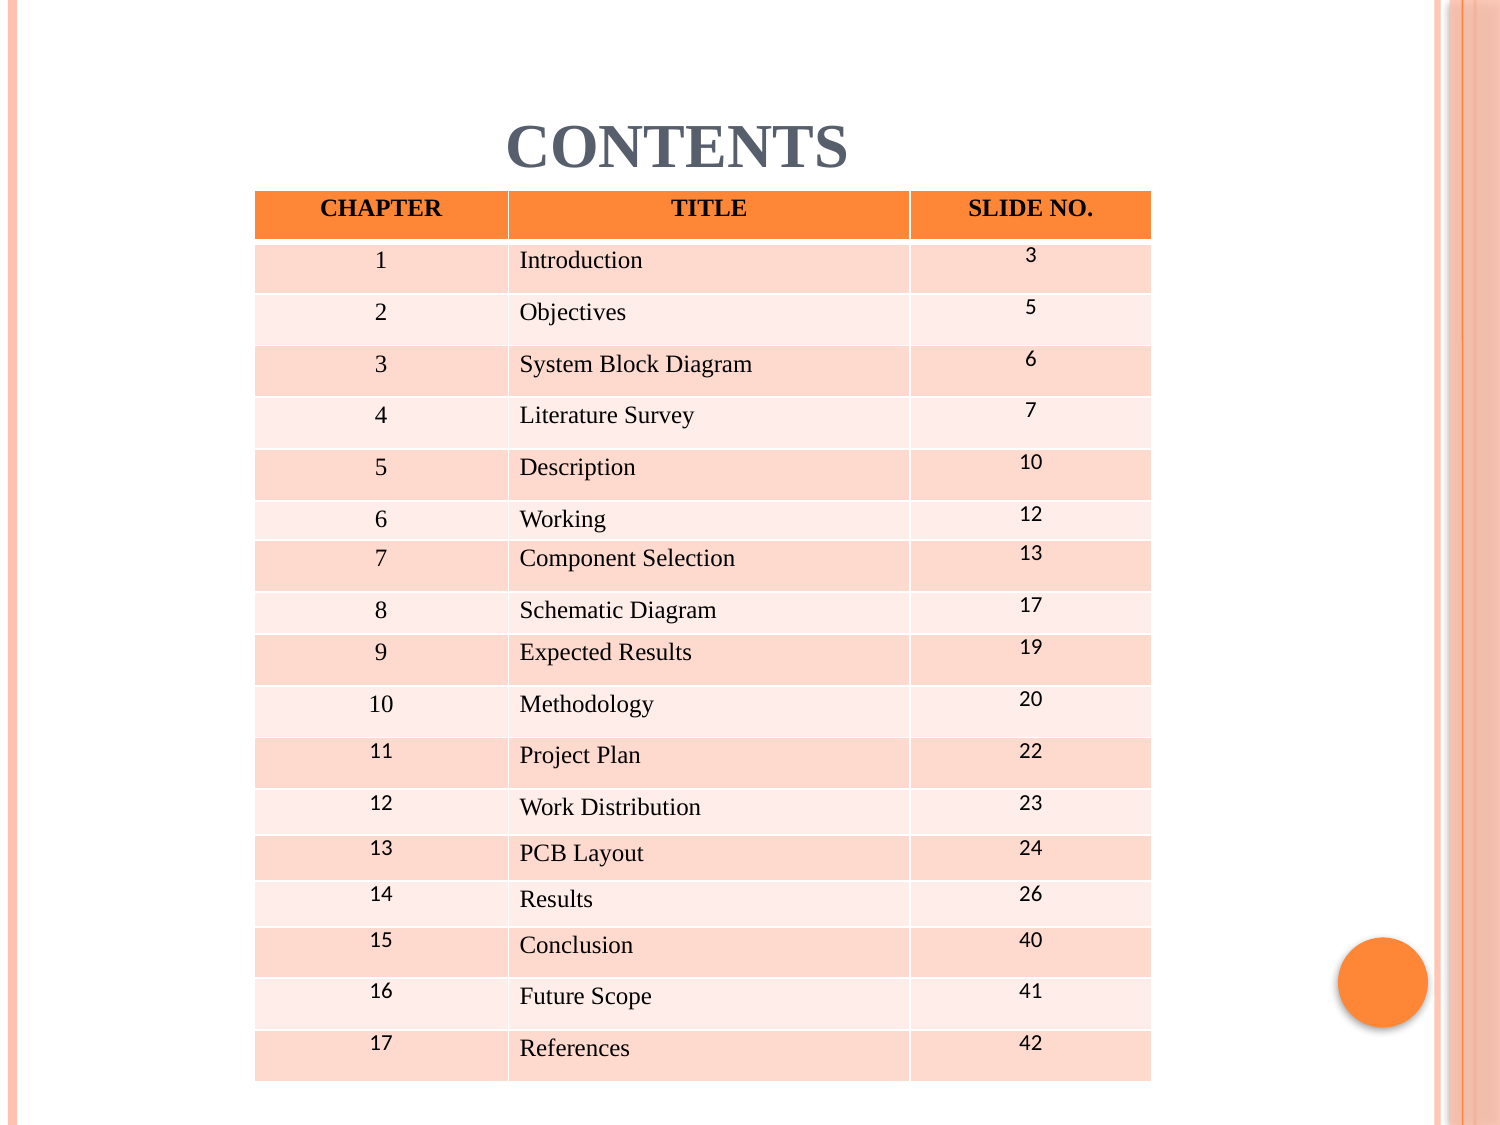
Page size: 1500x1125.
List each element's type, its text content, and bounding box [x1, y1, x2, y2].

table_cell Description [509, 450, 909, 500]
table_cell 22 [911, 738, 1151, 788]
table_header SLIDE NO. [911, 191, 1151, 239]
table_cell 41 [911, 979, 1151, 1029]
table_cell 6 [255, 502, 508, 539]
table_cell Objectives [509, 295, 909, 345]
table_cell 2 [255, 295, 508, 345]
table_cell System Block Diagram [509, 346, 909, 396]
table_cell Methodology [509, 687, 909, 737]
table_cell Introduction [509, 245, 909, 293]
table_cell 40 [911, 928, 1151, 977]
table_cell 4 [255, 398, 508, 448]
table_cell References [509, 1031, 909, 1081]
table_cell 6 [911, 346, 1151, 396]
table_cell 8 [255, 593, 508, 633]
table_cell 3 [911, 245, 1151, 293]
table_cell Schematic Diagram [509, 593, 909, 633]
table_cell PCB Layout [509, 836, 909, 880]
title CONTENTS [64, 0, 1290, 188]
table_cell Working [509, 502, 909, 539]
table_cell 13 [255, 836, 508, 880]
table_cell Future Scope [509, 979, 909, 1029]
table_cell 12 [255, 790, 508, 834]
table_cell 7 [911, 398, 1151, 448]
table_cell 26 [911, 882, 1151, 926]
table_cell Expected Results [509, 635, 909, 685]
table_cell 10 [911, 450, 1151, 500]
table_cell 1 [255, 245, 508, 293]
table_cell 14 [255, 882, 508, 926]
table_cell Project Plan [509, 738, 909, 788]
table_cell Literature Survey [509, 398, 909, 448]
table_cell 5 [255, 450, 508, 500]
table_cell Work Distribution [509, 790, 909, 834]
table_cell 19 [911, 635, 1151, 685]
table_cell 24 [911, 836, 1151, 880]
table_header CHAPTER [255, 191, 508, 239]
table_cell 17 [911, 593, 1151, 633]
table_cell 23 [911, 790, 1151, 834]
table_cell 11 [255, 738, 508, 788]
table_header TITLE [509, 191, 909, 239]
table_cell 15 [255, 928, 508, 977]
table_cell 3 [255, 346, 508, 396]
table_cell 20 [911, 687, 1151, 737]
table_cell 7 [255, 541, 508, 591]
table_cell 9 [255, 635, 508, 685]
table_cell 16 [255, 979, 508, 1029]
table_cell 17 [255, 1031, 508, 1081]
table_cell 12 [911, 502, 1151, 539]
table_cell Results [509, 882, 909, 926]
table_cell Conclusion [509, 928, 909, 977]
table_cell Component Selection [509, 541, 909, 591]
table_cell 13 [911, 541, 1151, 591]
table_cell 5 [911, 295, 1151, 345]
table_cell 42 [911, 1031, 1151, 1081]
table_cell 10 [255, 687, 508, 737]
